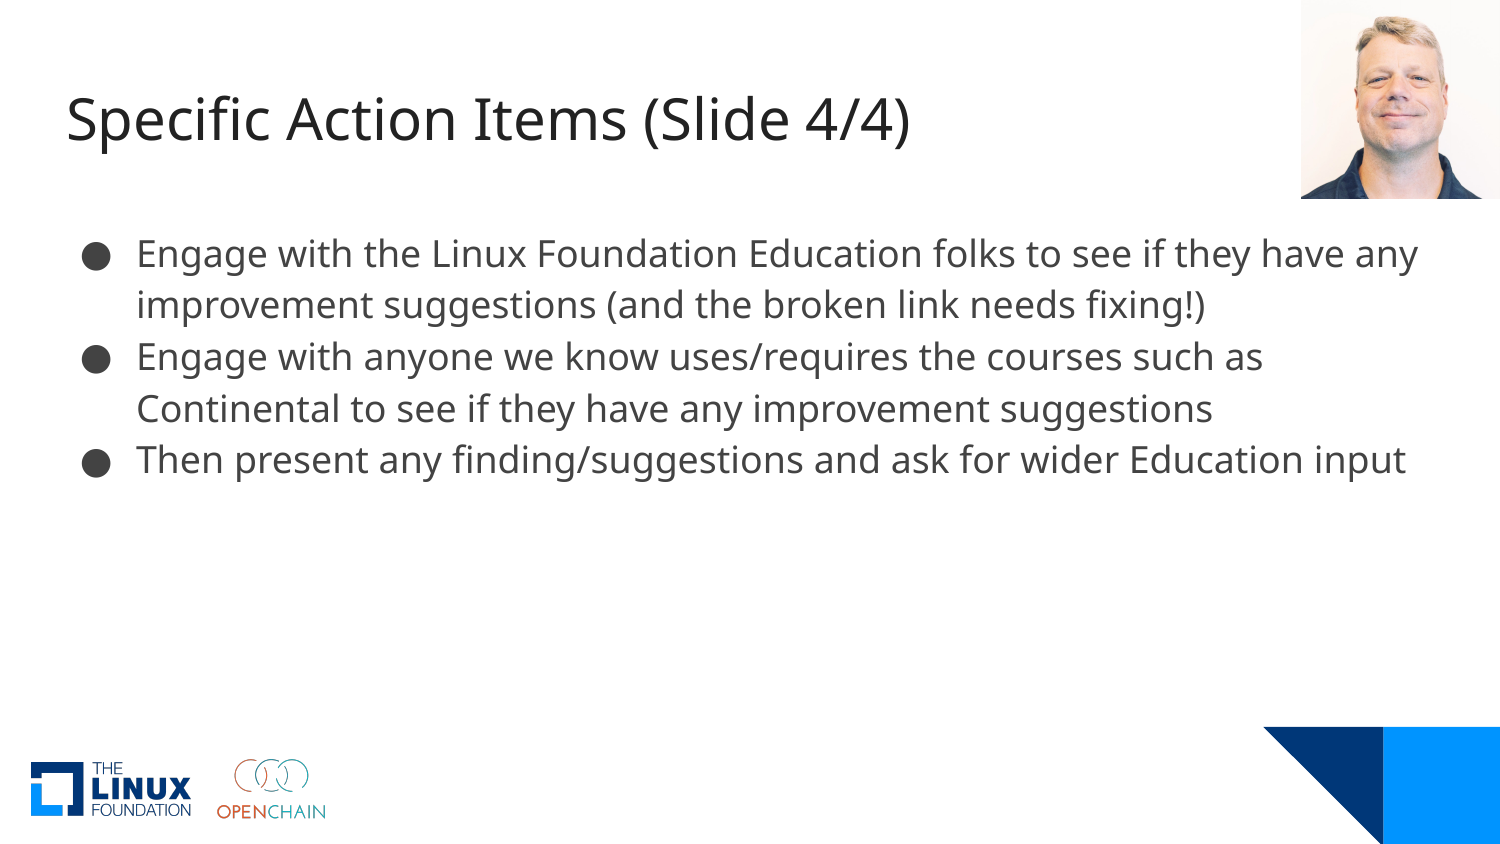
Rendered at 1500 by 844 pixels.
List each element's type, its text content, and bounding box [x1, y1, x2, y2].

title Specific Action Items (Slide 4/4) [51, 67, 1295, 167]
picture [215, 757, 327, 821]
picture [31, 762, 191, 816]
picture [1300, 0, 1500, 200]
list Engage with the Linux Foundation Education folks to see if they have any improvement suggestions (and the broken link needs fixing!) Engage with anyone we know uses/requires the courses such as Continental to see if they have any improvement suggestions Then present any finding/suggestions and ask for wider Education input [46, 207, 1444, 756]
